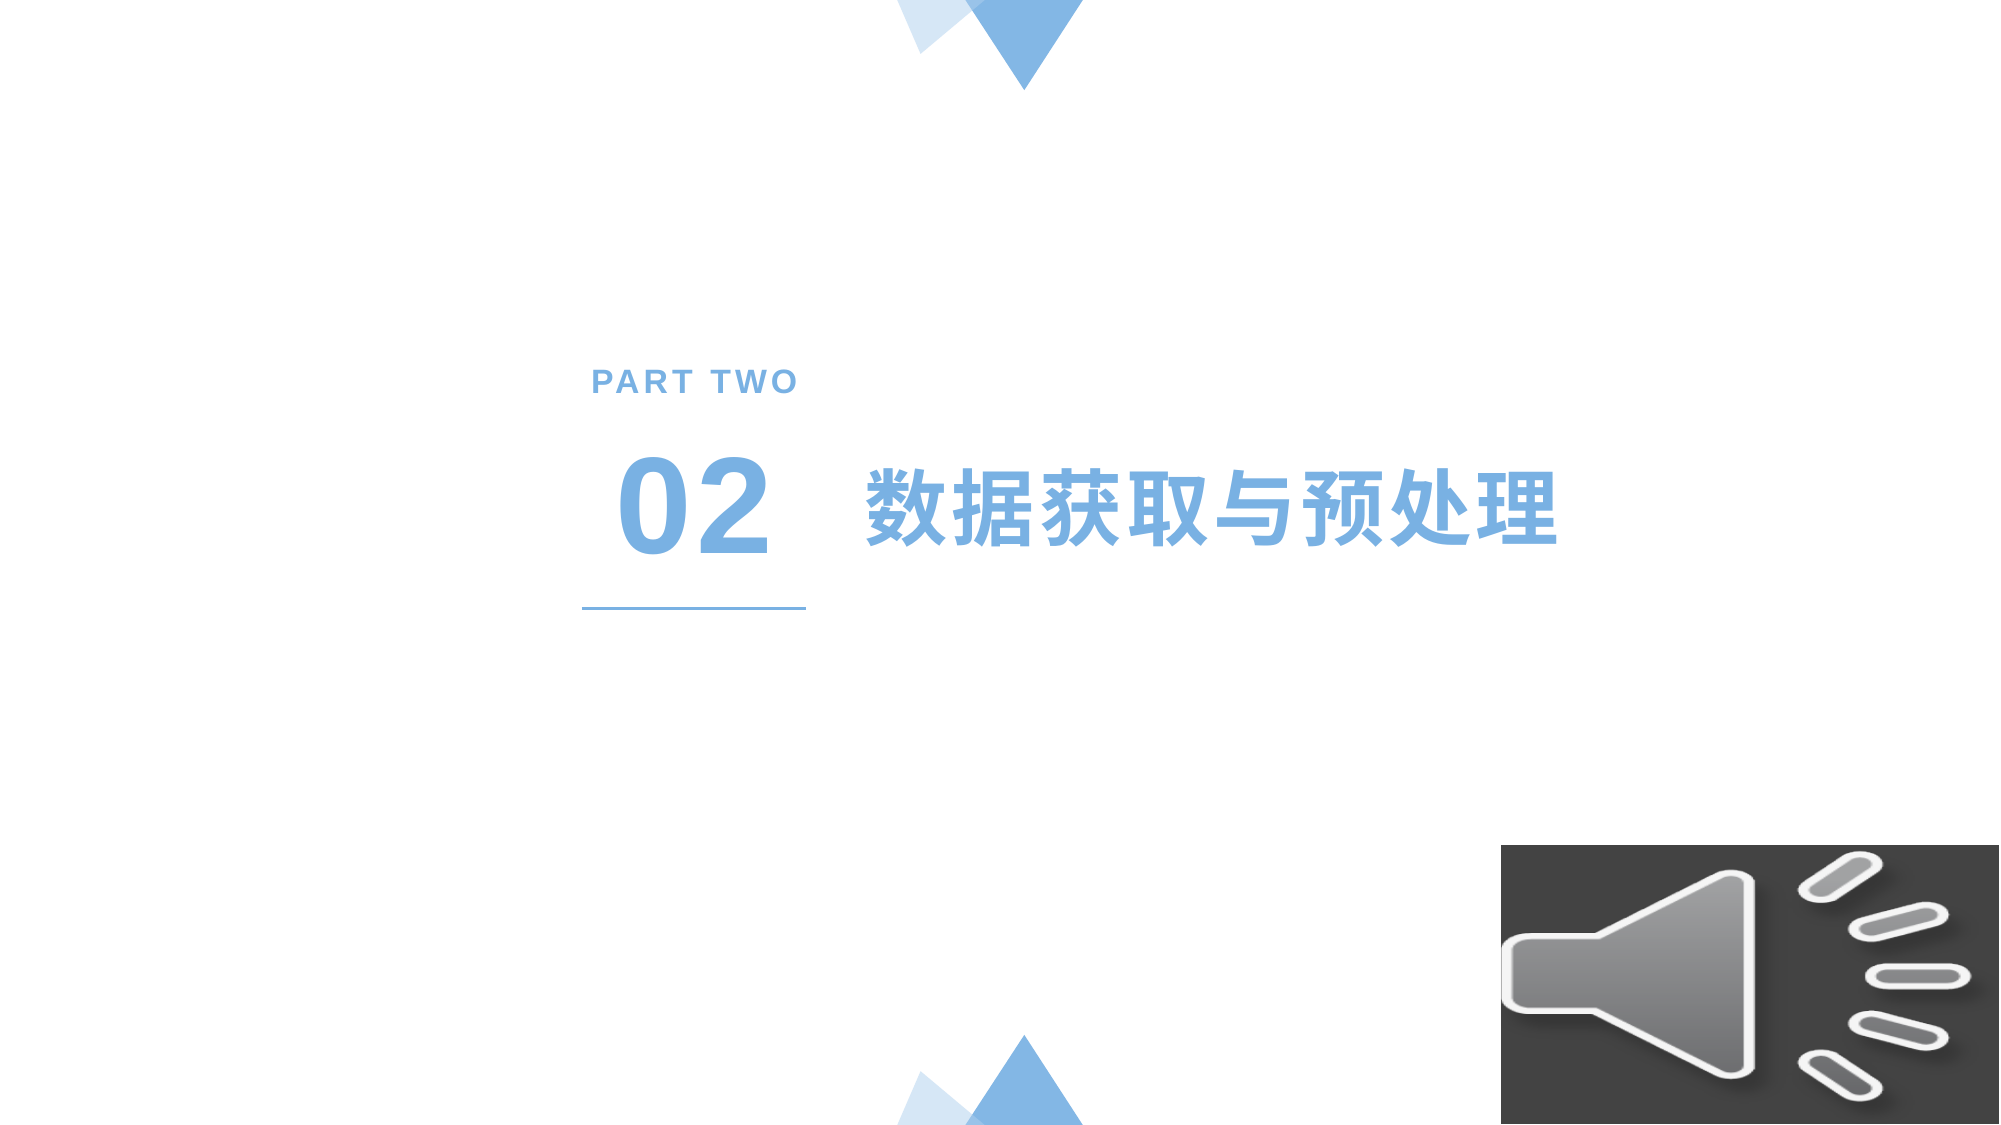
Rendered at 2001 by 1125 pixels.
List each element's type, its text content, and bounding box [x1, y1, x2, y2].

text_box 数据获取与预处理 [806, 426, 1618, 564]
text_box 02 [557, 408, 831, 590]
text_box PART TWO [557, 352, 831, 408]
picture [1499, 843, 2000, 1125]
